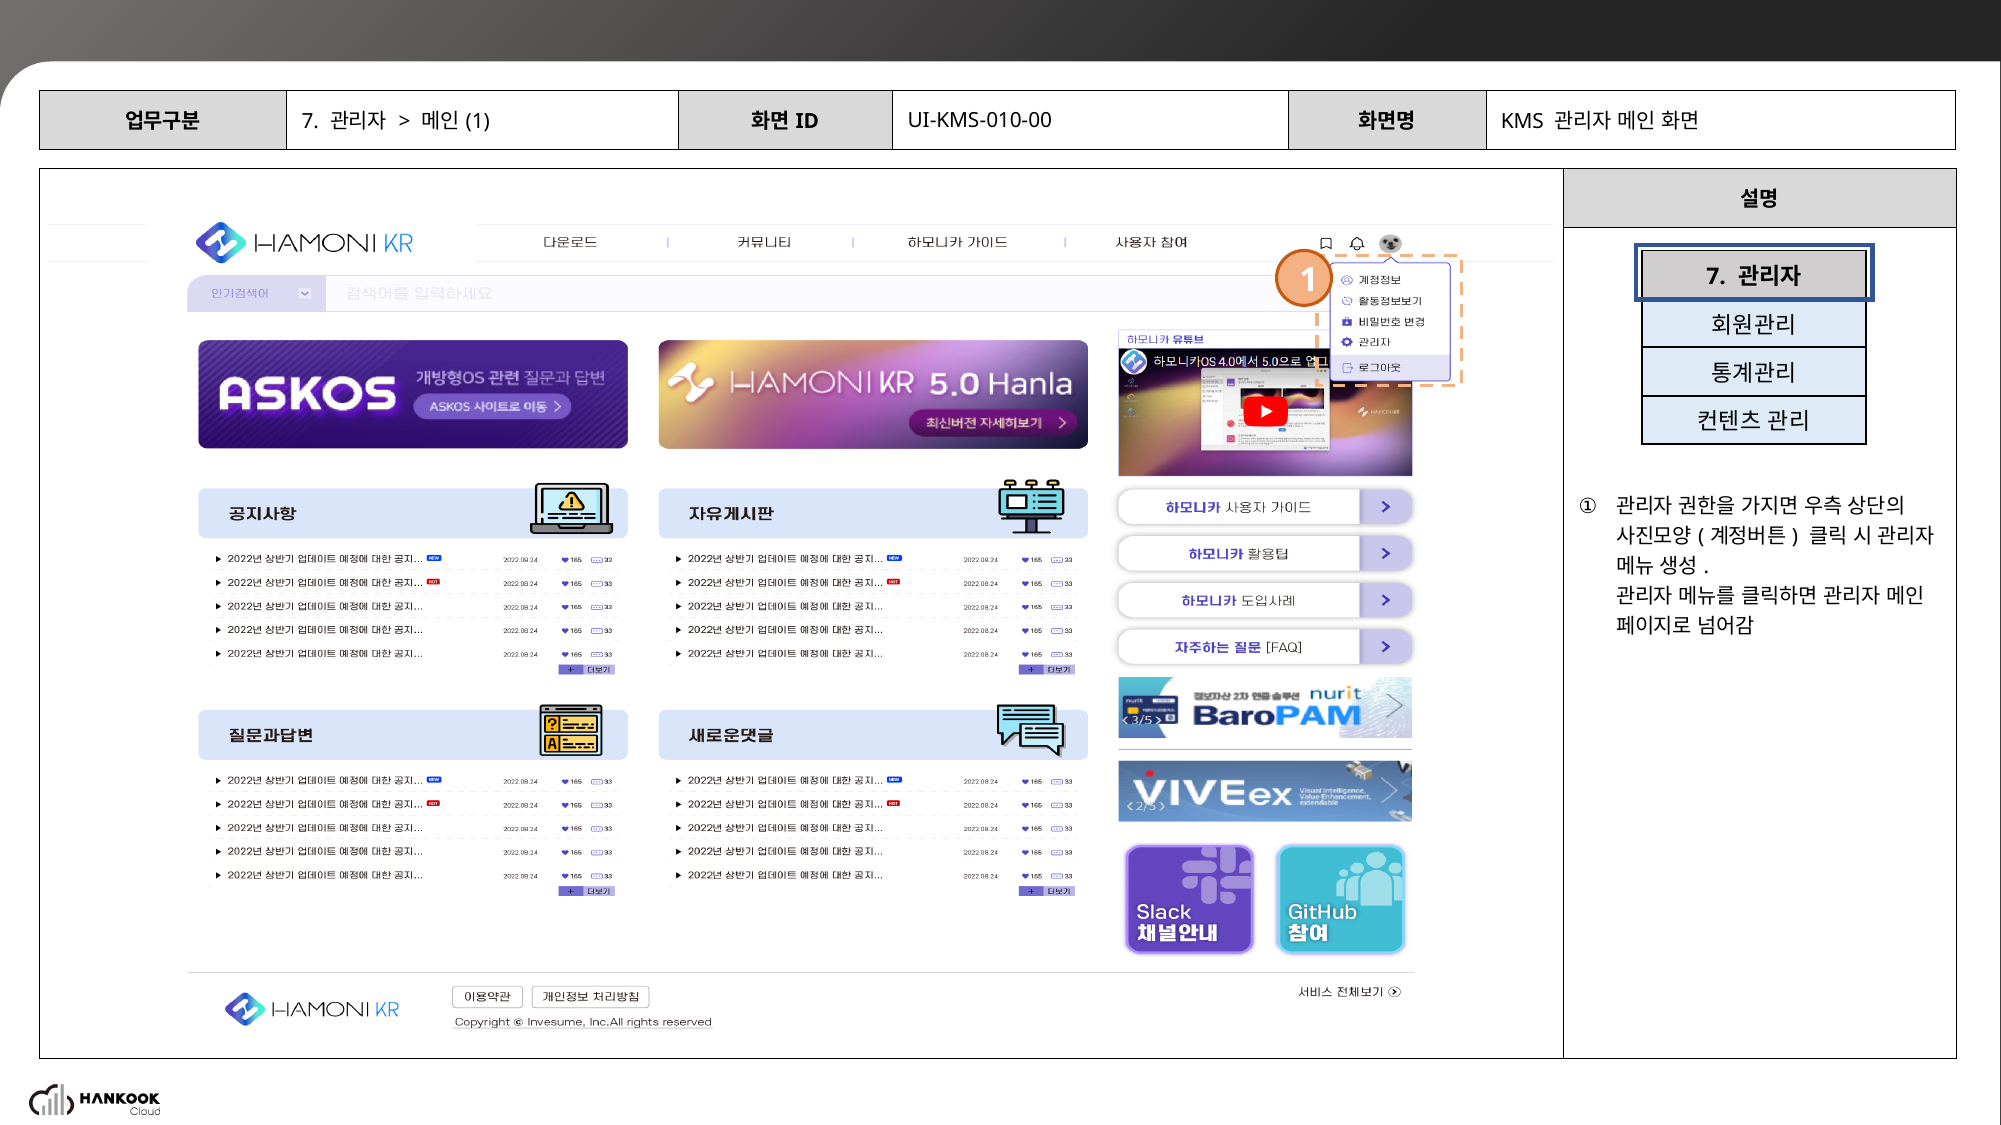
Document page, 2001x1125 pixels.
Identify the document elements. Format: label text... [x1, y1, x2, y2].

table_header UI-KMS-010-00 [893, 91, 1288, 149]
table_header 화면ID [679, 91, 892, 149]
table_header [40, 169, 1563, 1058]
picture [29, 1084, 160, 1116]
table_cell 회원관리 [1643, 301, 1865, 346]
table_header 화면명 [1289, 91, 1486, 149]
table_header KMS 관리자 메인 화면 [1487, 91, 1955, 149]
picture [47, 177, 1553, 1050]
table_header 업무구분 [40, 91, 286, 149]
table_cell 컨텐츠 관리 [1643, 397, 1865, 443]
table_header 7. 관리자 > 메인(1) [287, 91, 678, 149]
text_box [1635, 244, 1873, 301]
table_cell 통계관리 [1643, 348, 1865, 395]
table_cell 관리자 권한을 가지면 우측 상단의 사진모양(계정버튼) 클릭 시 관리자 메뉴 생성. 관리자 메뉴를 클릭하면 관리자 메인 페이지로 넘어감 [1564, 228, 1956, 1058]
table_header 설명 [1564, 169, 1956, 227]
